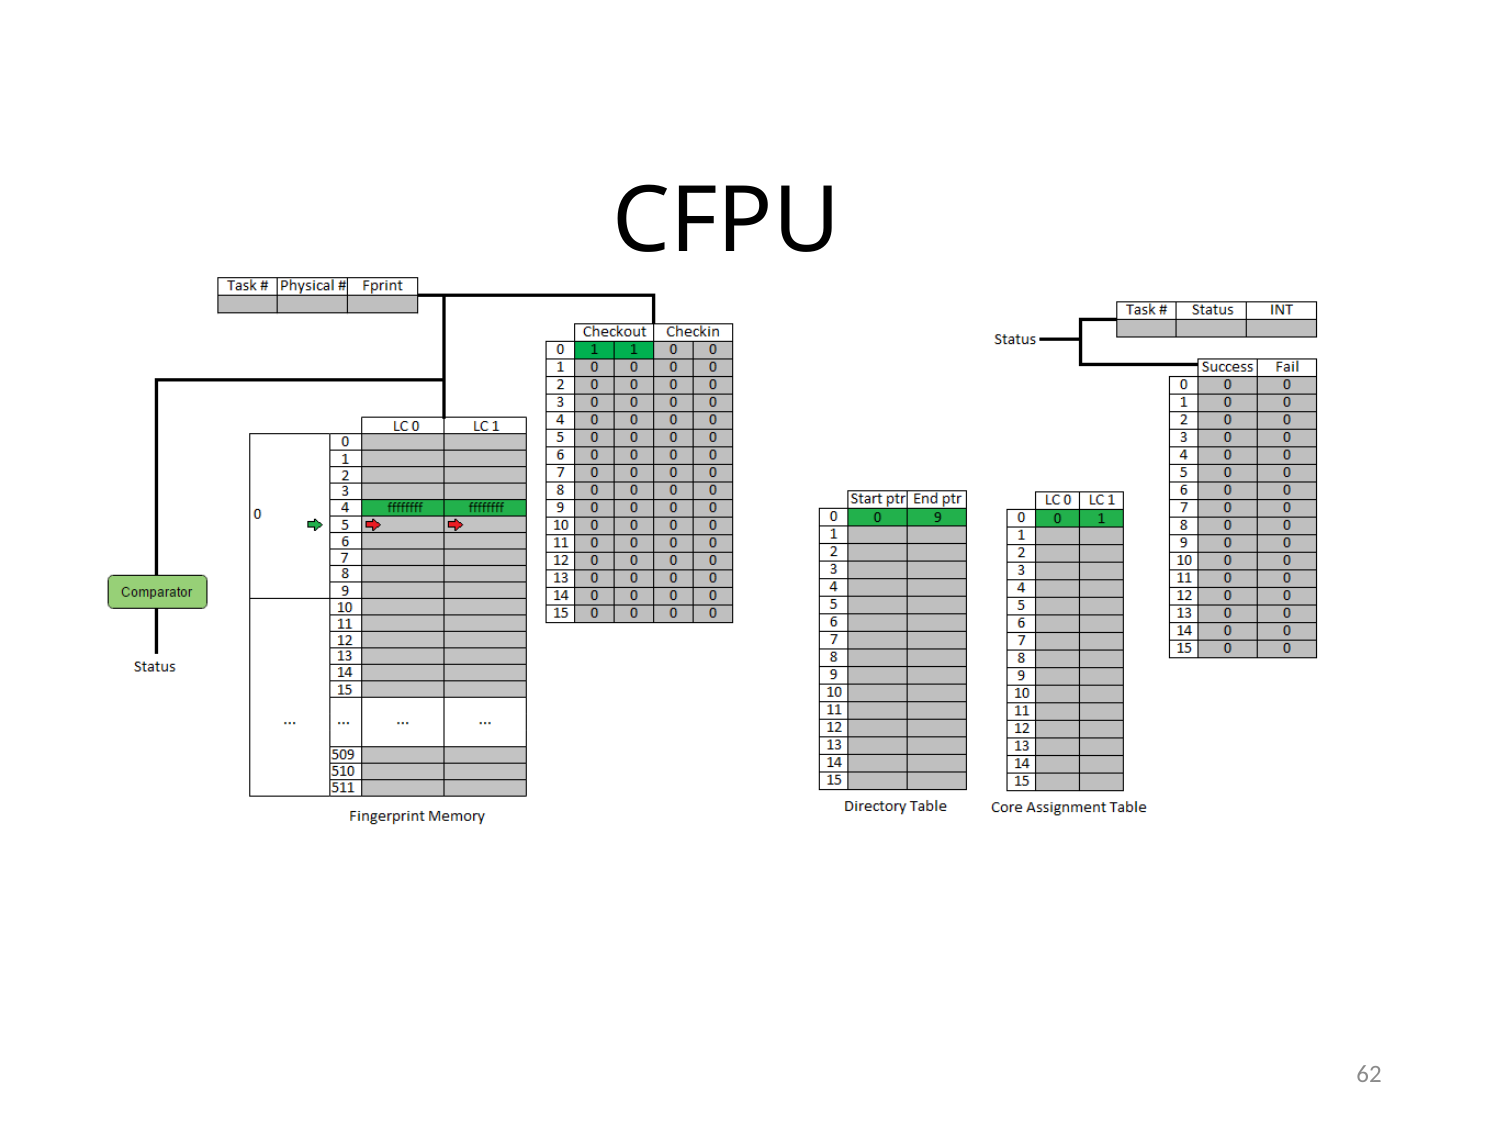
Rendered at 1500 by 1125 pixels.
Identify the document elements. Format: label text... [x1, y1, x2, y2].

slide_number 62 [1059, 1042, 1397, 1103]
title CFPU [79, 140, 1374, 304]
picture [89, 253, 1327, 833]
